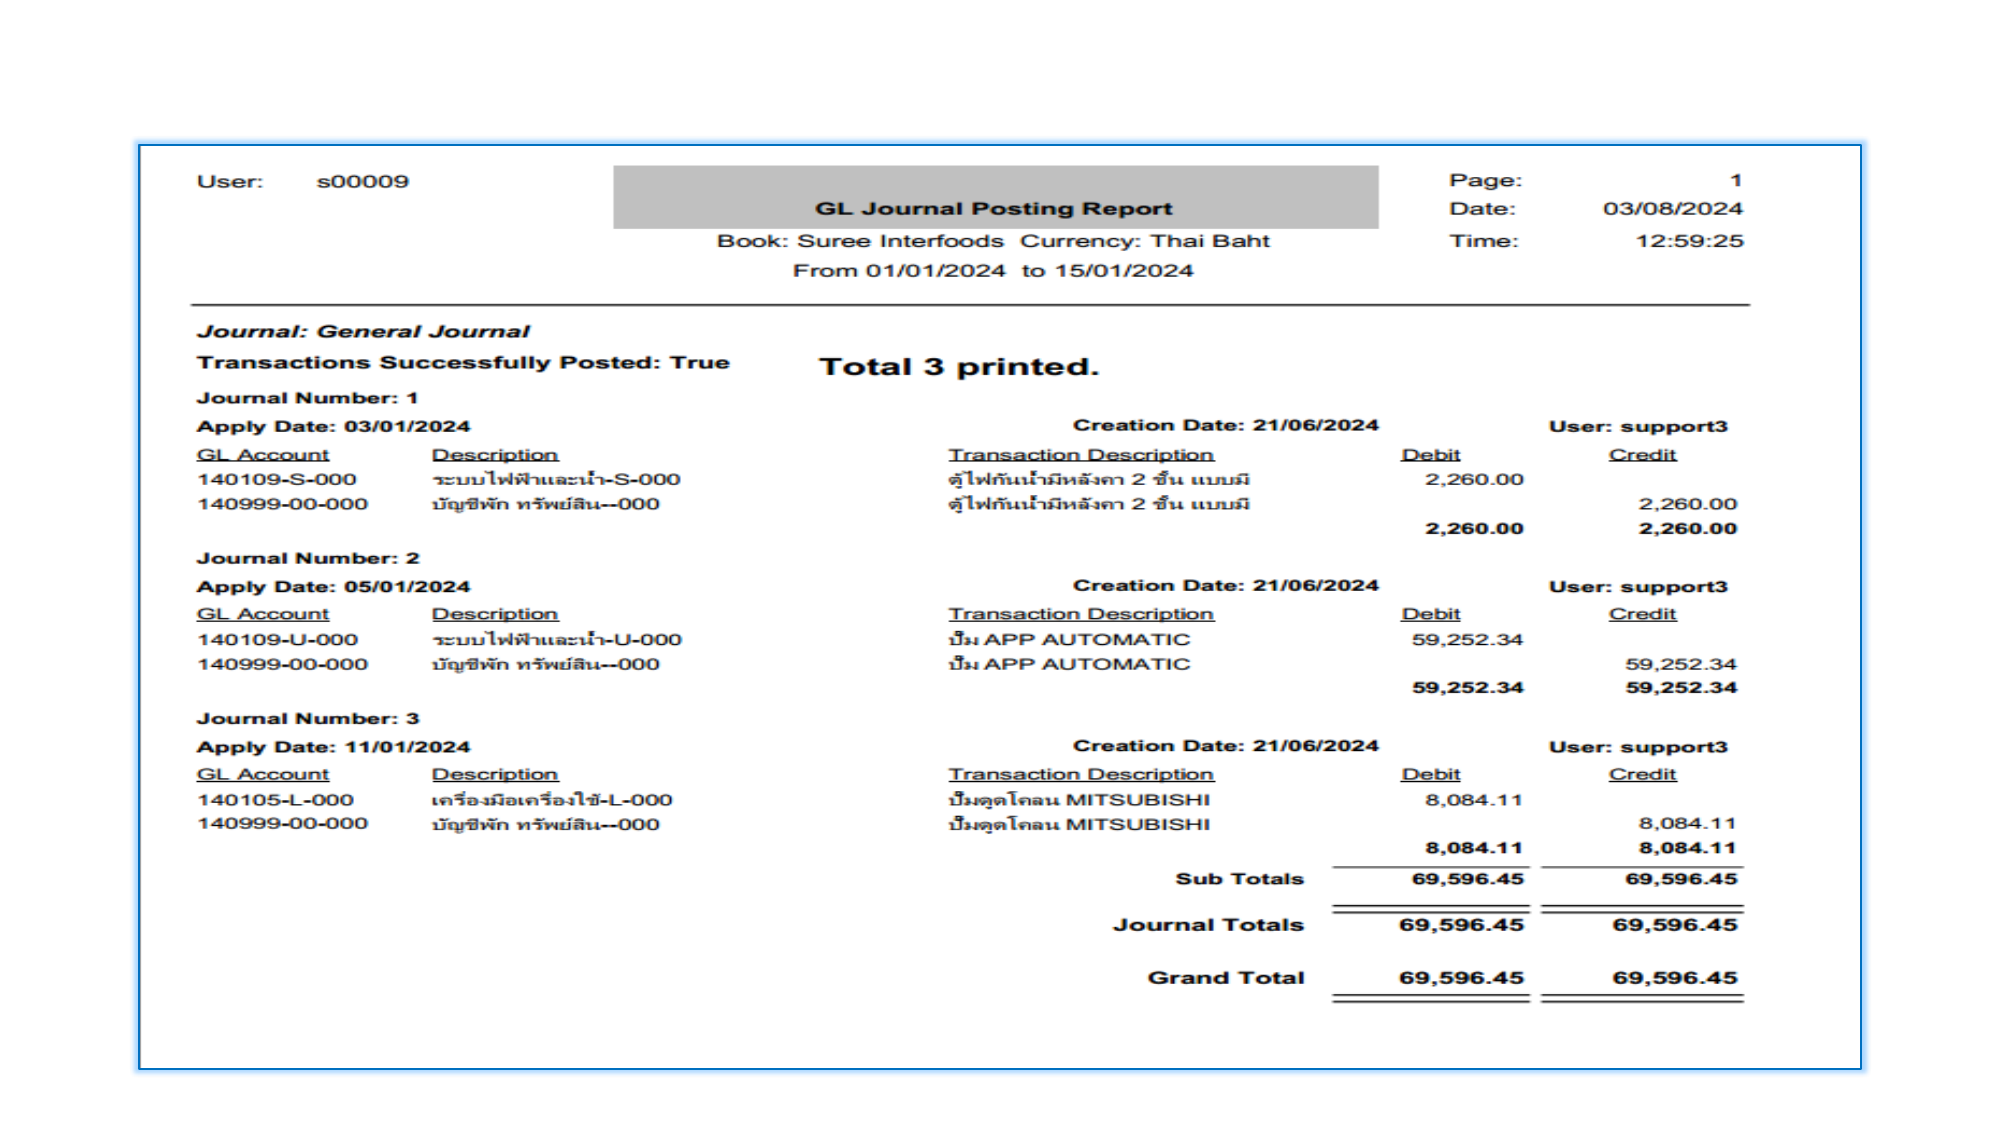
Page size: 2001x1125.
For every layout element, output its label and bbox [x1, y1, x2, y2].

picture [139, 145, 1861, 1068]
